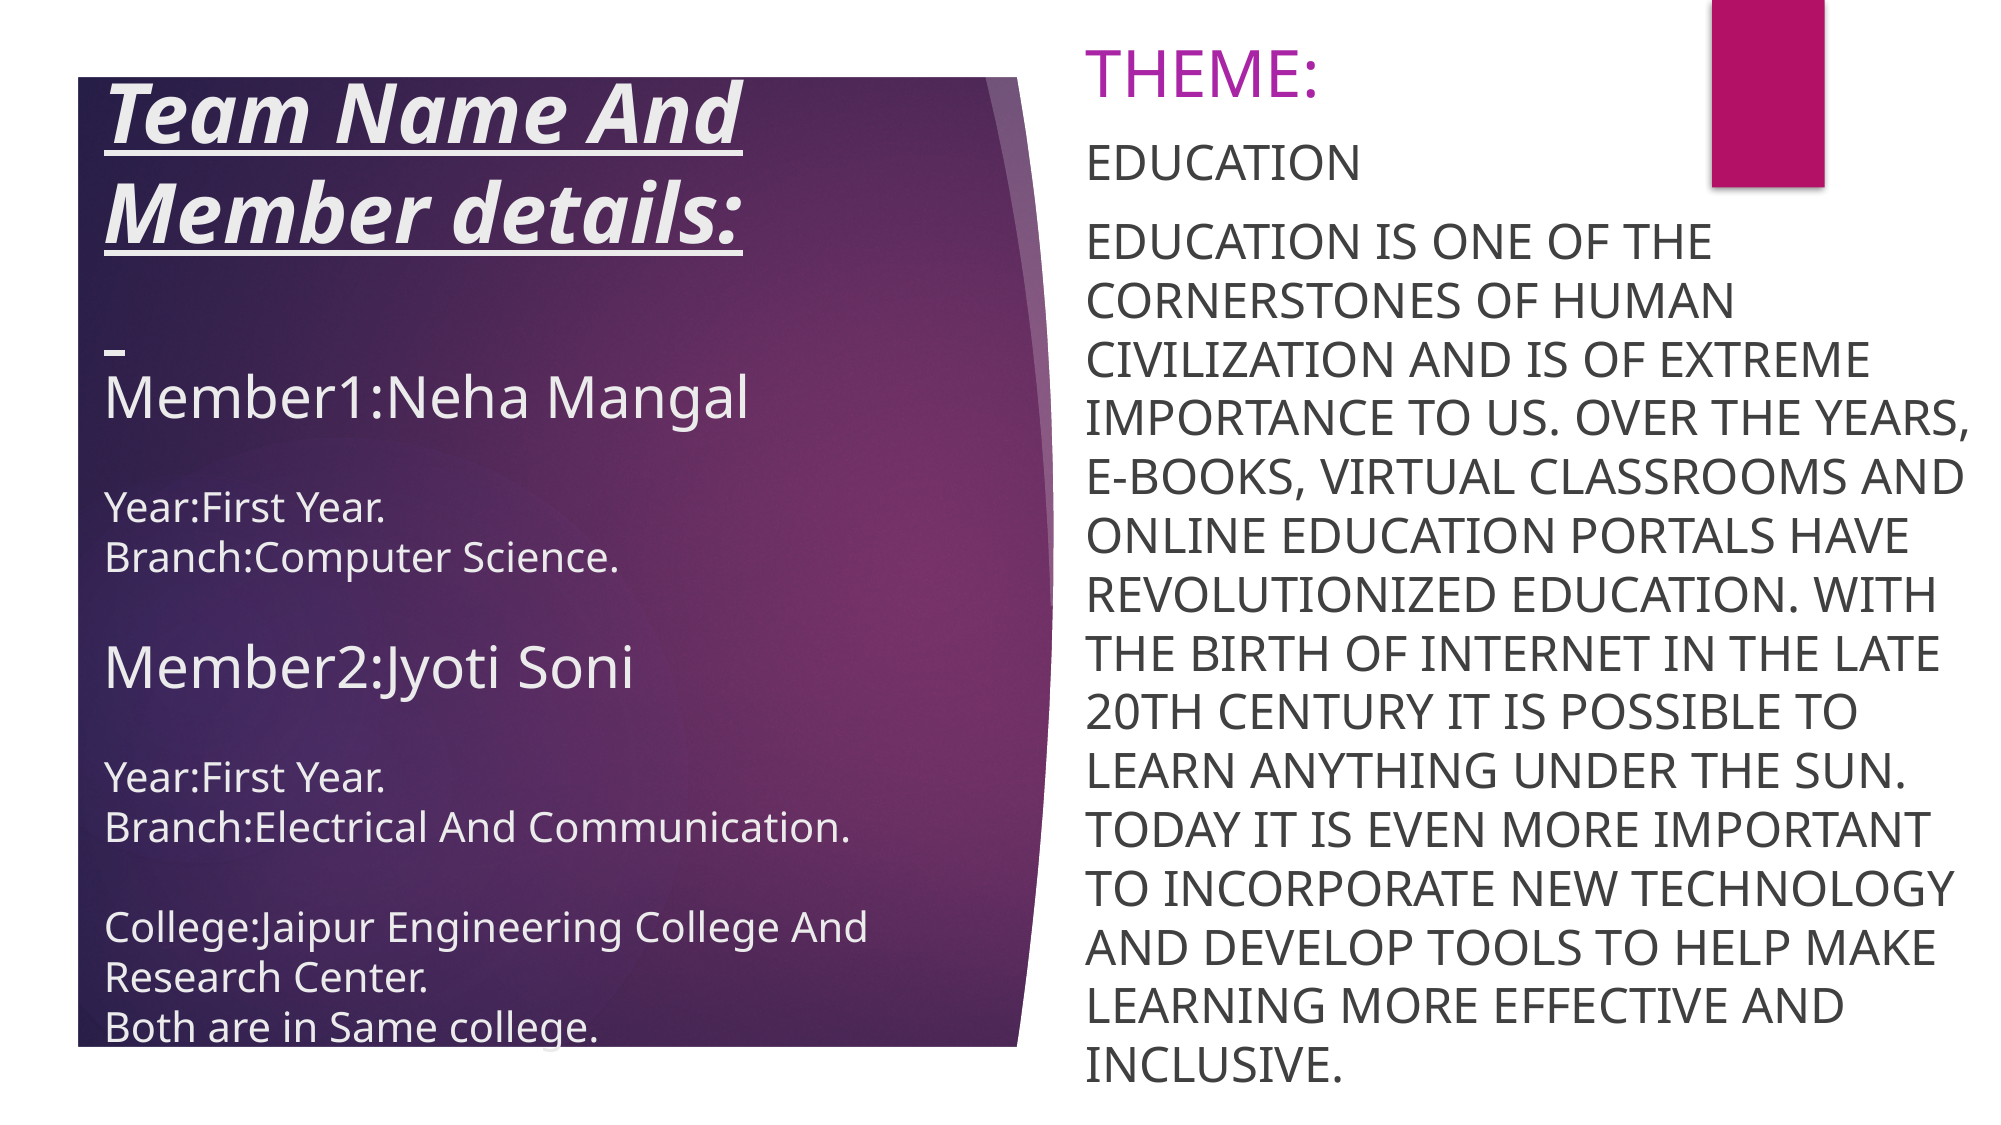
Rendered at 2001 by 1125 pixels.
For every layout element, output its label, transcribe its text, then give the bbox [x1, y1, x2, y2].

title Team Name And Member details: Member1:Neha Mangal Year:First Year. Branch:Computer Science. Member2:Jyoti Soni Year:First Year. Branch:Electrical And Communication. College:Jaipur Engineering College And Research Center. Both are in Same college. [88, 110, 1018, 1125]
list tHEME: Education Education is one of the cornerstones of human civilization and is of extreme importance to us. Over the years, E-books, virtual classrooms and online education portals have revolutionized education. With the birth of internet in the late 20th century it is possible to learn anything under the sun. Today It is even more important to incorporate new technology and develop tools to help make learning more effective and inclusive. [1070, 0, 2000, 1125]
